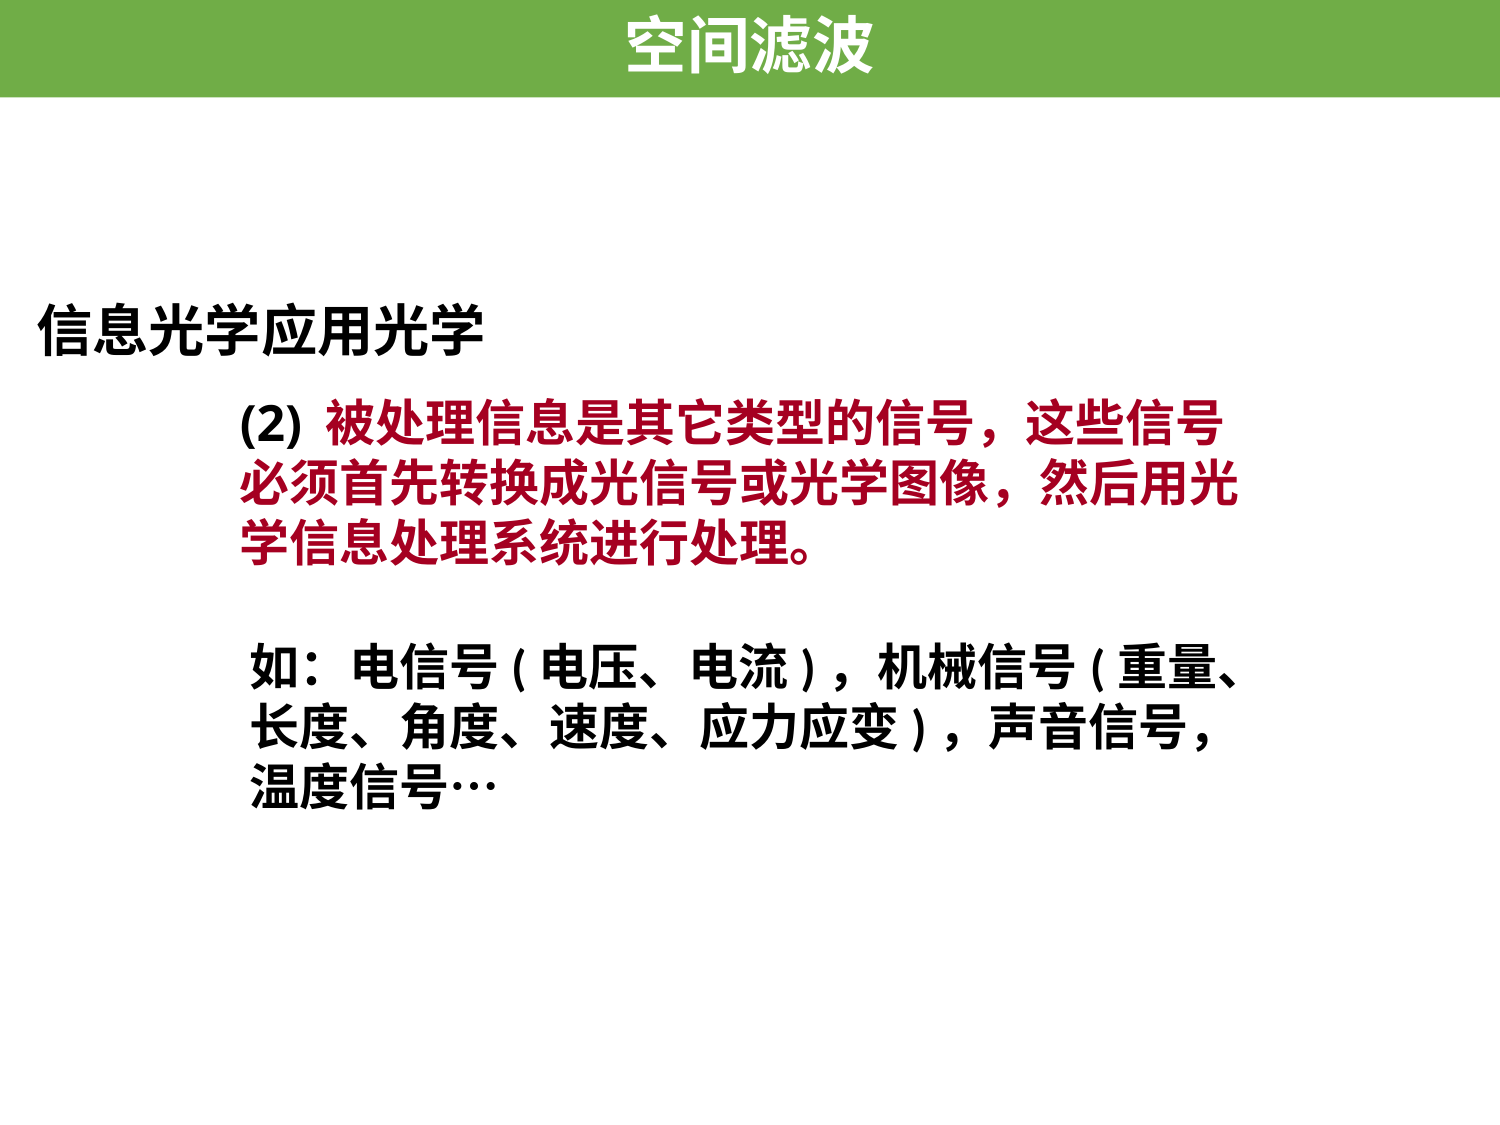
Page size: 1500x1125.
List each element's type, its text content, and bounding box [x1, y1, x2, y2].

text_box (2) 被处理信息是其它类型的信号，这些信号必须首先转换成光信号或光学图像，然后用光学信息处理系统进行处理。 [225, 384, 1266, 580]
text_box 空间滤波 [0, 0, 1500, 98]
title 信息光学应用光学 [21, 290, 607, 375]
text_box 如：电信号(电压、电流)，机械信号(重量、长度、角度、速度、应力应变)，声音信号，温度信号… [234, 628, 1285, 823]
